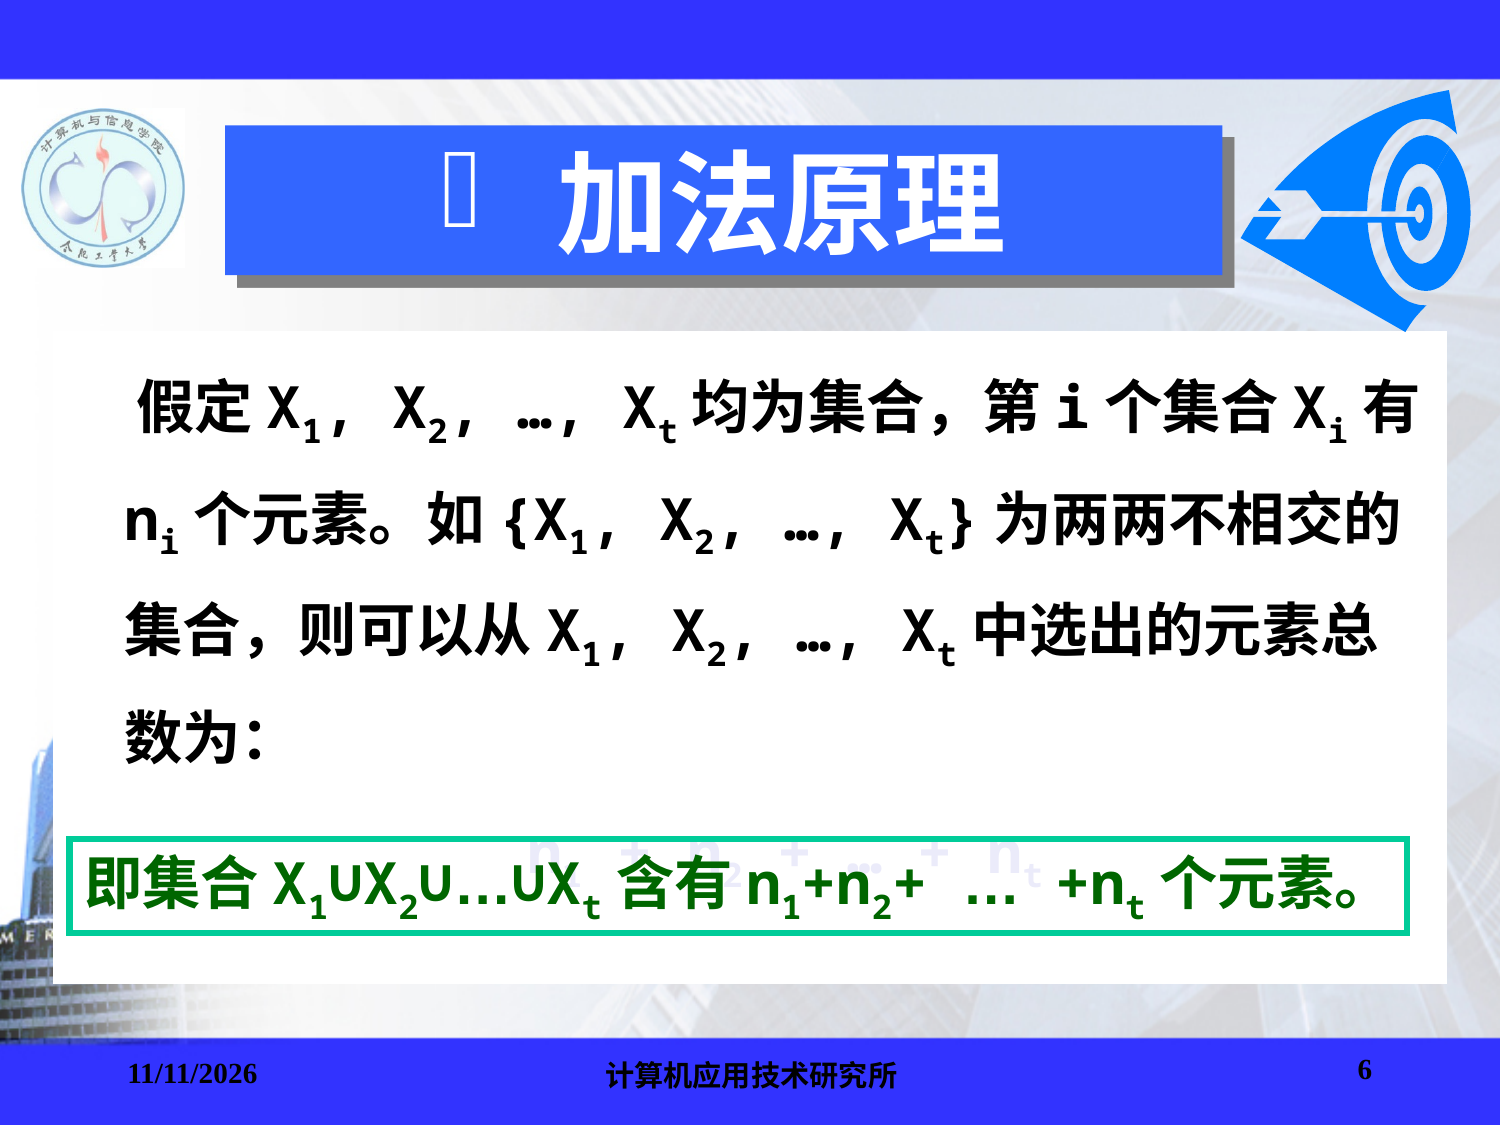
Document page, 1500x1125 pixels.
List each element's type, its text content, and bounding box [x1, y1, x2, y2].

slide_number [112, 1046, 425, 1122]
list 假定X1, X2, …, Xt均为集合，第i个集合Xi有ni个元素。如{X1, X2, …, Xt}为两两不相交的集合，则可以从X1, X2, …, Xt中选出的元素总数为： n1 + n2 + … + nt [53, 331, 1447, 984]
picture [0, 0, 1500, 1125]
footer 计算机应用技术研究所 [513, 1050, 989, 1125]
text_box 即集合X1∪X2∪…∪Xt含有n1+n2+ … +nt个元素。 [69, 838, 1408, 934]
slide_number 6 [1074, 1042, 1388, 1118]
text_box 加法原理 [225, 125, 1223, 276]
